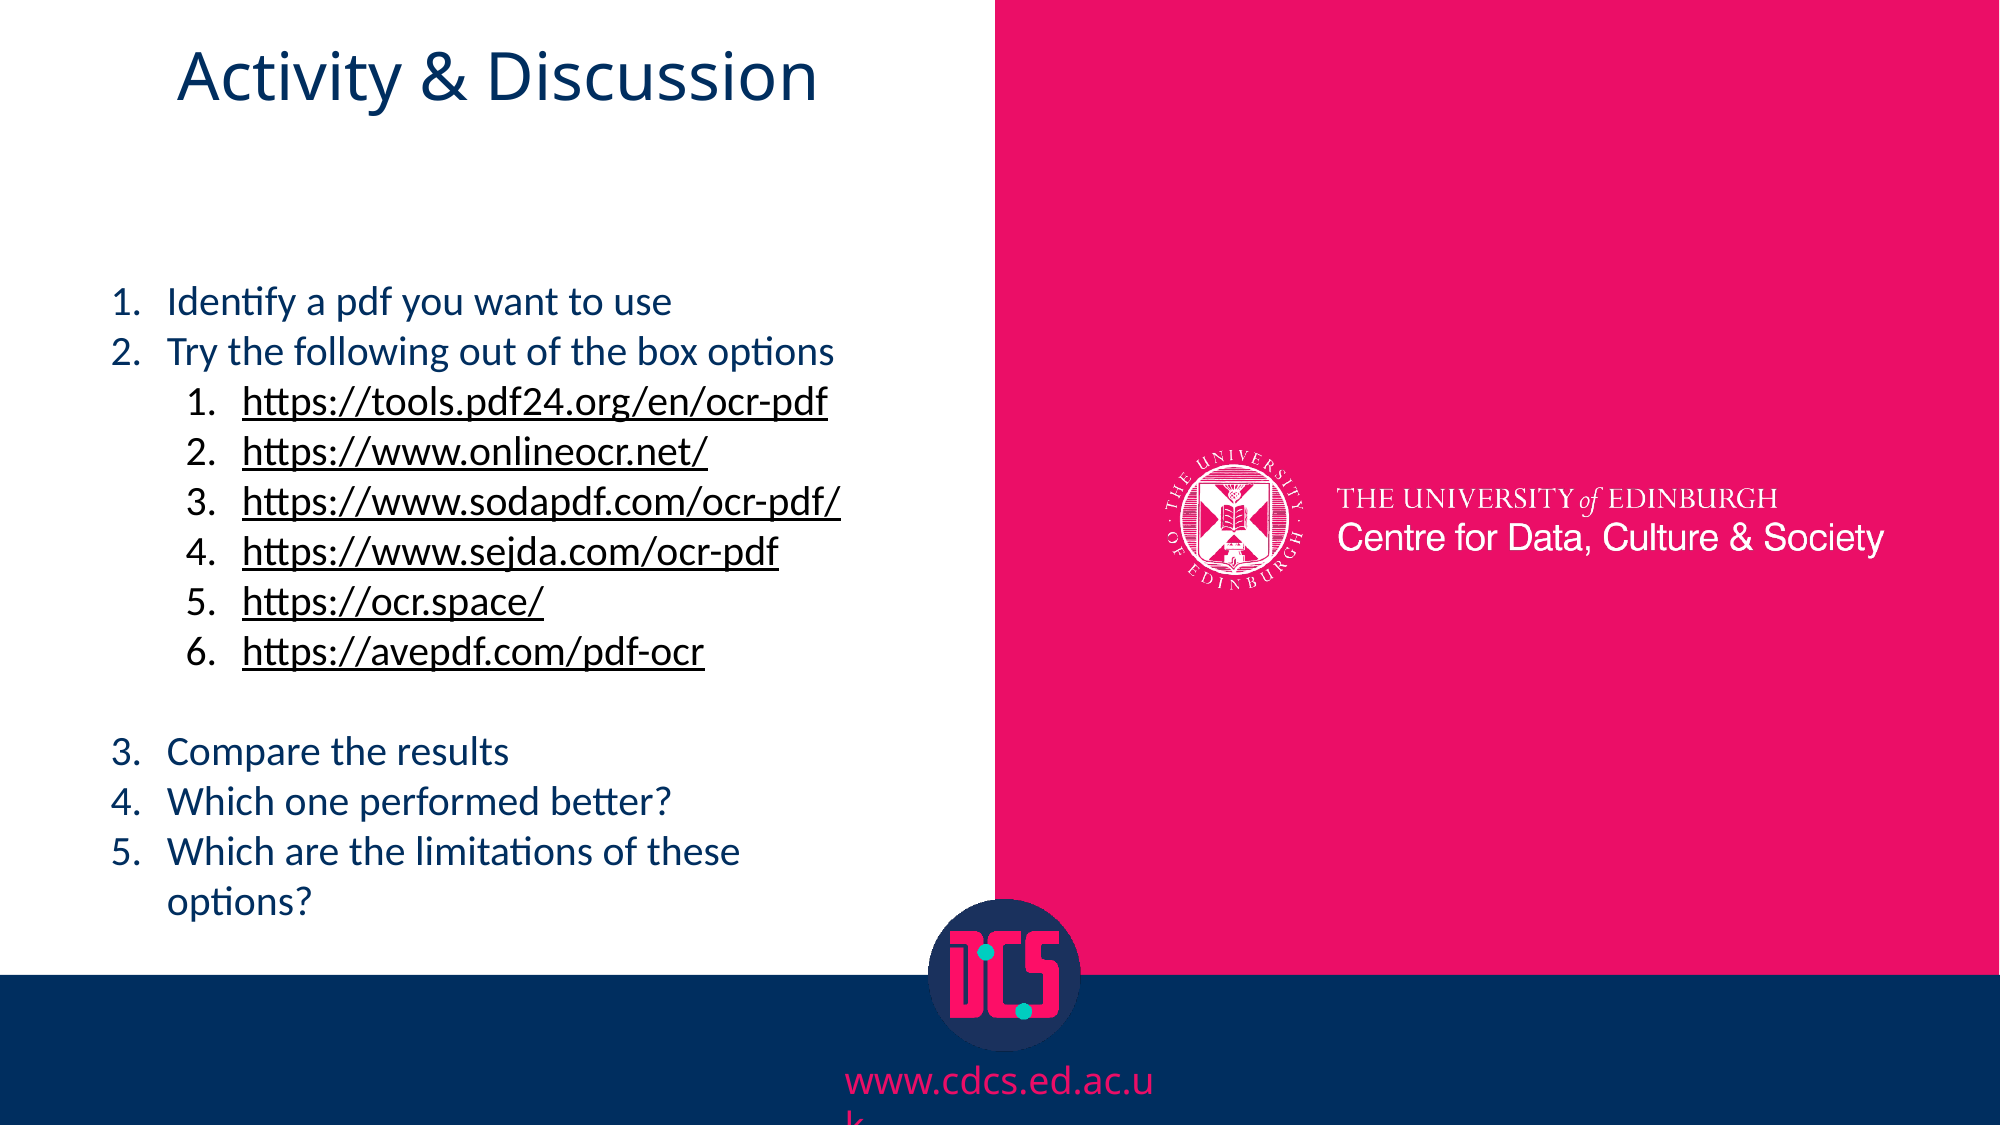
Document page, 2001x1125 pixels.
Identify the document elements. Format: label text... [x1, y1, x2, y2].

text_box Identify a pdf you want to use Try the following out of the box options https://tools.pdf24.org/en/ocr-pdf https://www.onlineocr.net/ https://www.sodapdf.com/ocr-pdf/ https://www.sejda.com/ocr-pdf https://ocr.space/ https://avepdf.com/pdf-ocr Compare the results Which one performed better? Which are the limitations of these options? [95, 266, 904, 932]
text_box [1094, 974, 2000, 1125]
text_box [994, 0, 2000, 974]
text_box www.cdcs.ed.ac.uk [829, 1049, 1171, 1125]
picture [1112, 436, 1937, 603]
picture [914, 885, 1094, 1065]
text_box Activity & Discussion [76, 26, 922, 121]
text_box [0, 974, 914, 1125]
